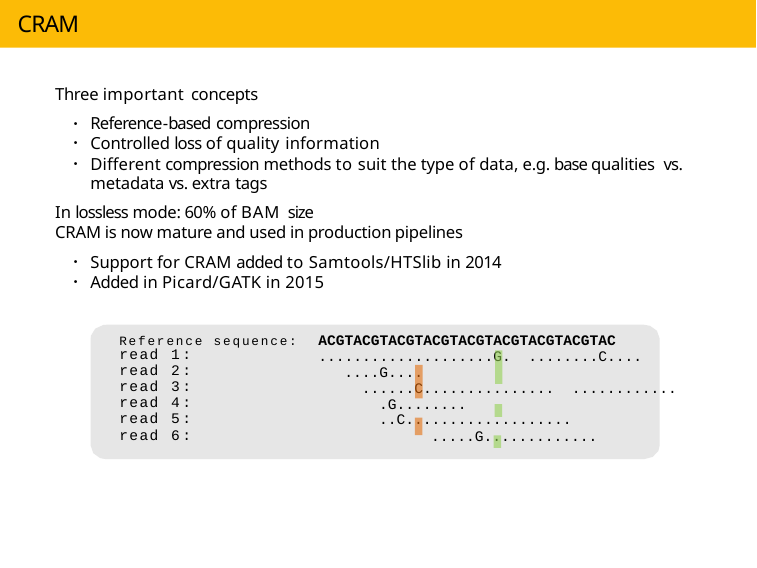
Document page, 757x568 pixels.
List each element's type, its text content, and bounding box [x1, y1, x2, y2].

text_box [90, 324, 660, 460]
text_box [491, 433, 503, 450]
text_box [493, 348, 505, 386]
text_box [413, 363, 425, 401]
text_box Reference sequence: [117, 324, 616, 351]
text_box ACGTACGTACGTACGTACGTACGTACGTACGTAC ....................G. ........C........G.... ......C............... .............G........ ..C................... .....G............. [316, 333, 730, 445]
text_box [492, 402, 504, 419]
text_box [413, 415, 424, 437]
title CRAM [15, 9, 741, 105]
text_box Three important concepts Reference-based compression Controlled loss of quality information Different compression methods to suit the type of data, e.g. base qualities vs. metadata vs. extra tags In lossless mode: 60% of BAM size CRAM is now mature and used in production pipelines Support for CRAM added to Samtools/HTSlib in 2014 Added in Picard/GATK in 2015 [53, 83, 725, 312]
text_box read 1: read 2: read 3: read 4: read 5: read 6: [117, 351, 218, 444]
